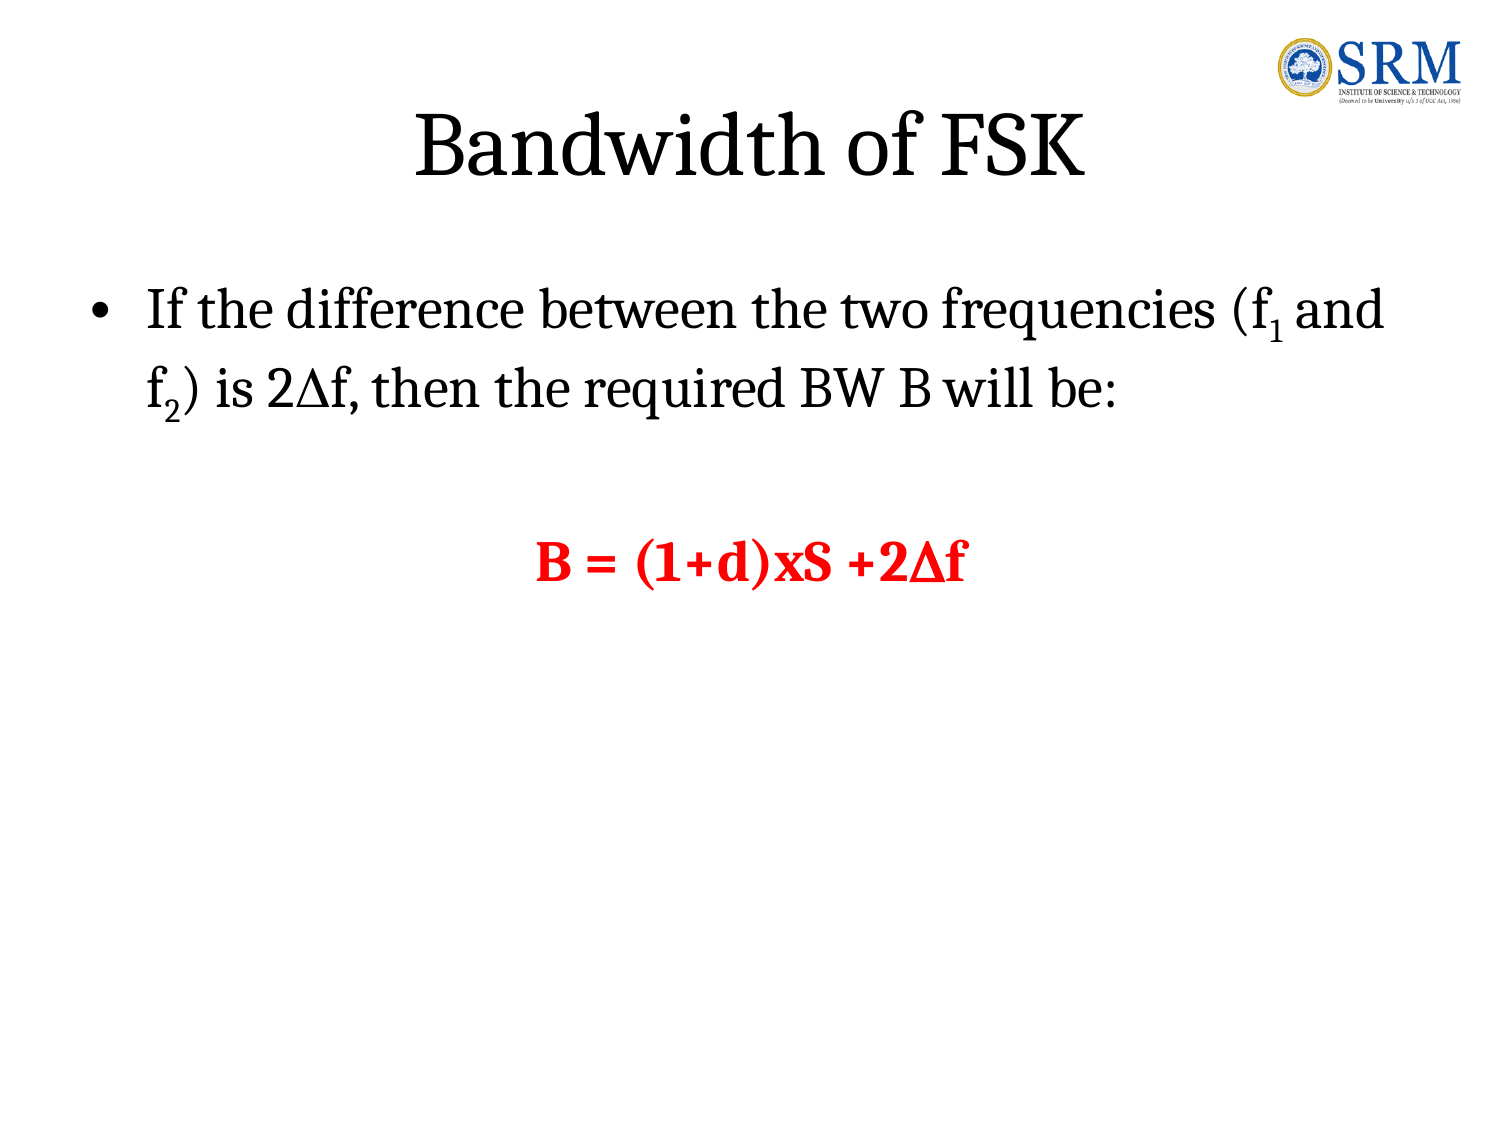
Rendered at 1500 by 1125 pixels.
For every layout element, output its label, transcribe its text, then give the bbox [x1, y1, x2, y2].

list If the difference between the two frequencies (f1 and f2) is 2f, then the required BW B will be: B = (1+d)xS +2f [74, 262, 1426, 1006]
picture [1275, 25, 1466, 113]
title Bandwidth of FSK [74, 44, 1426, 233]
